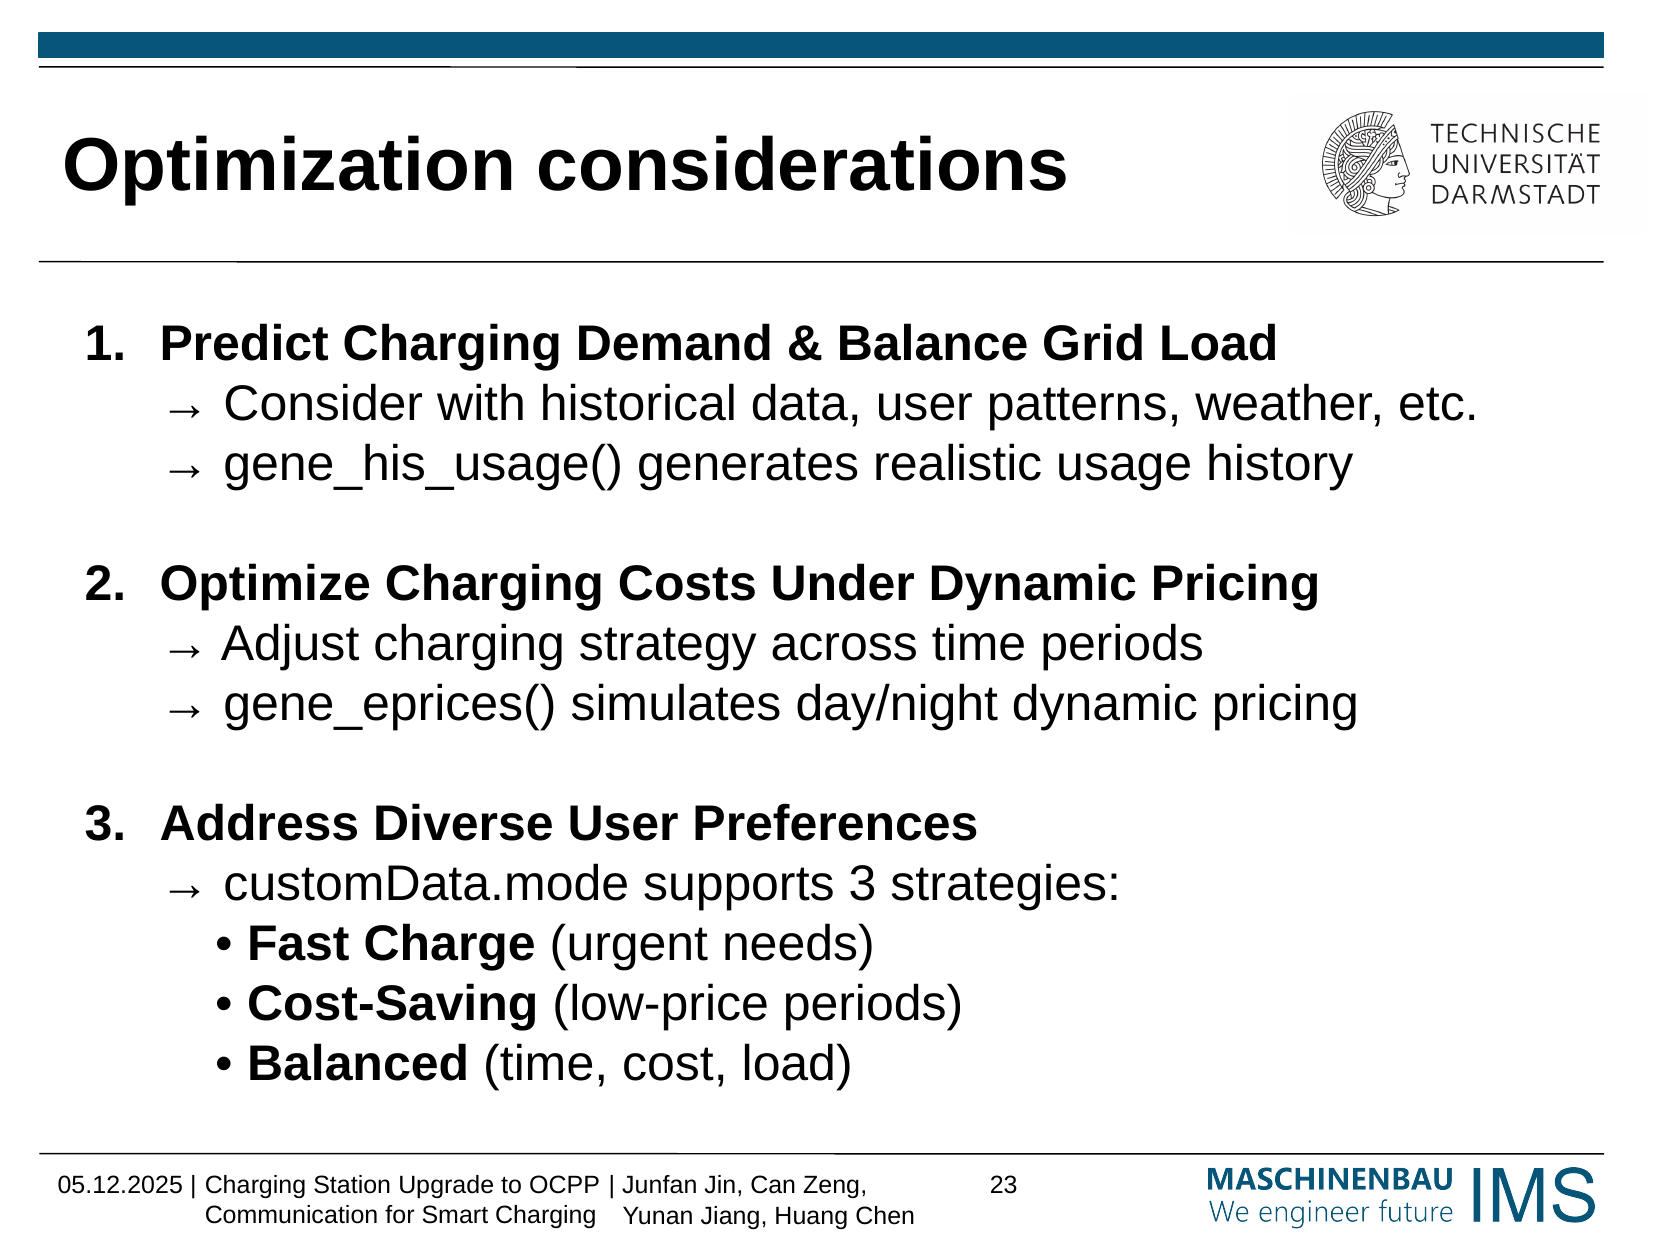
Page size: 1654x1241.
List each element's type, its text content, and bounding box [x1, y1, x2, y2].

picture [1439, 1167, 1447, 1185]
picture [1288, 88, 1651, 239]
picture [1562, 1167, 1595, 1201]
picture [1208, 1167, 1595, 1230]
picture [1301, 1167, 1309, 1176]
title Optimization considerations [62, 88, 1288, 244]
picture [1375, 1167, 1383, 1179]
picture [1216, 1167, 1225, 1181]
text_box Predict Charging Demand & Balance Grid Load → Consider with historical data, user patterns, weather, etc. → gene_his_usage() generates realistic usage history Optimize Charging Costs Under Dynamic Pricing → Adjust charging strategy across time periods → gene_eprices() simulates day/night dynamic pricing Address Diverse User Preferences → customData.mode supports 3 strategies: • Fast Charge (urgent needs) • Cost-Saving (low-price periods) • Balanced (time, cost, load) [69, 303, 1495, 1143]
picture [1335, 1167, 1343, 1180]
